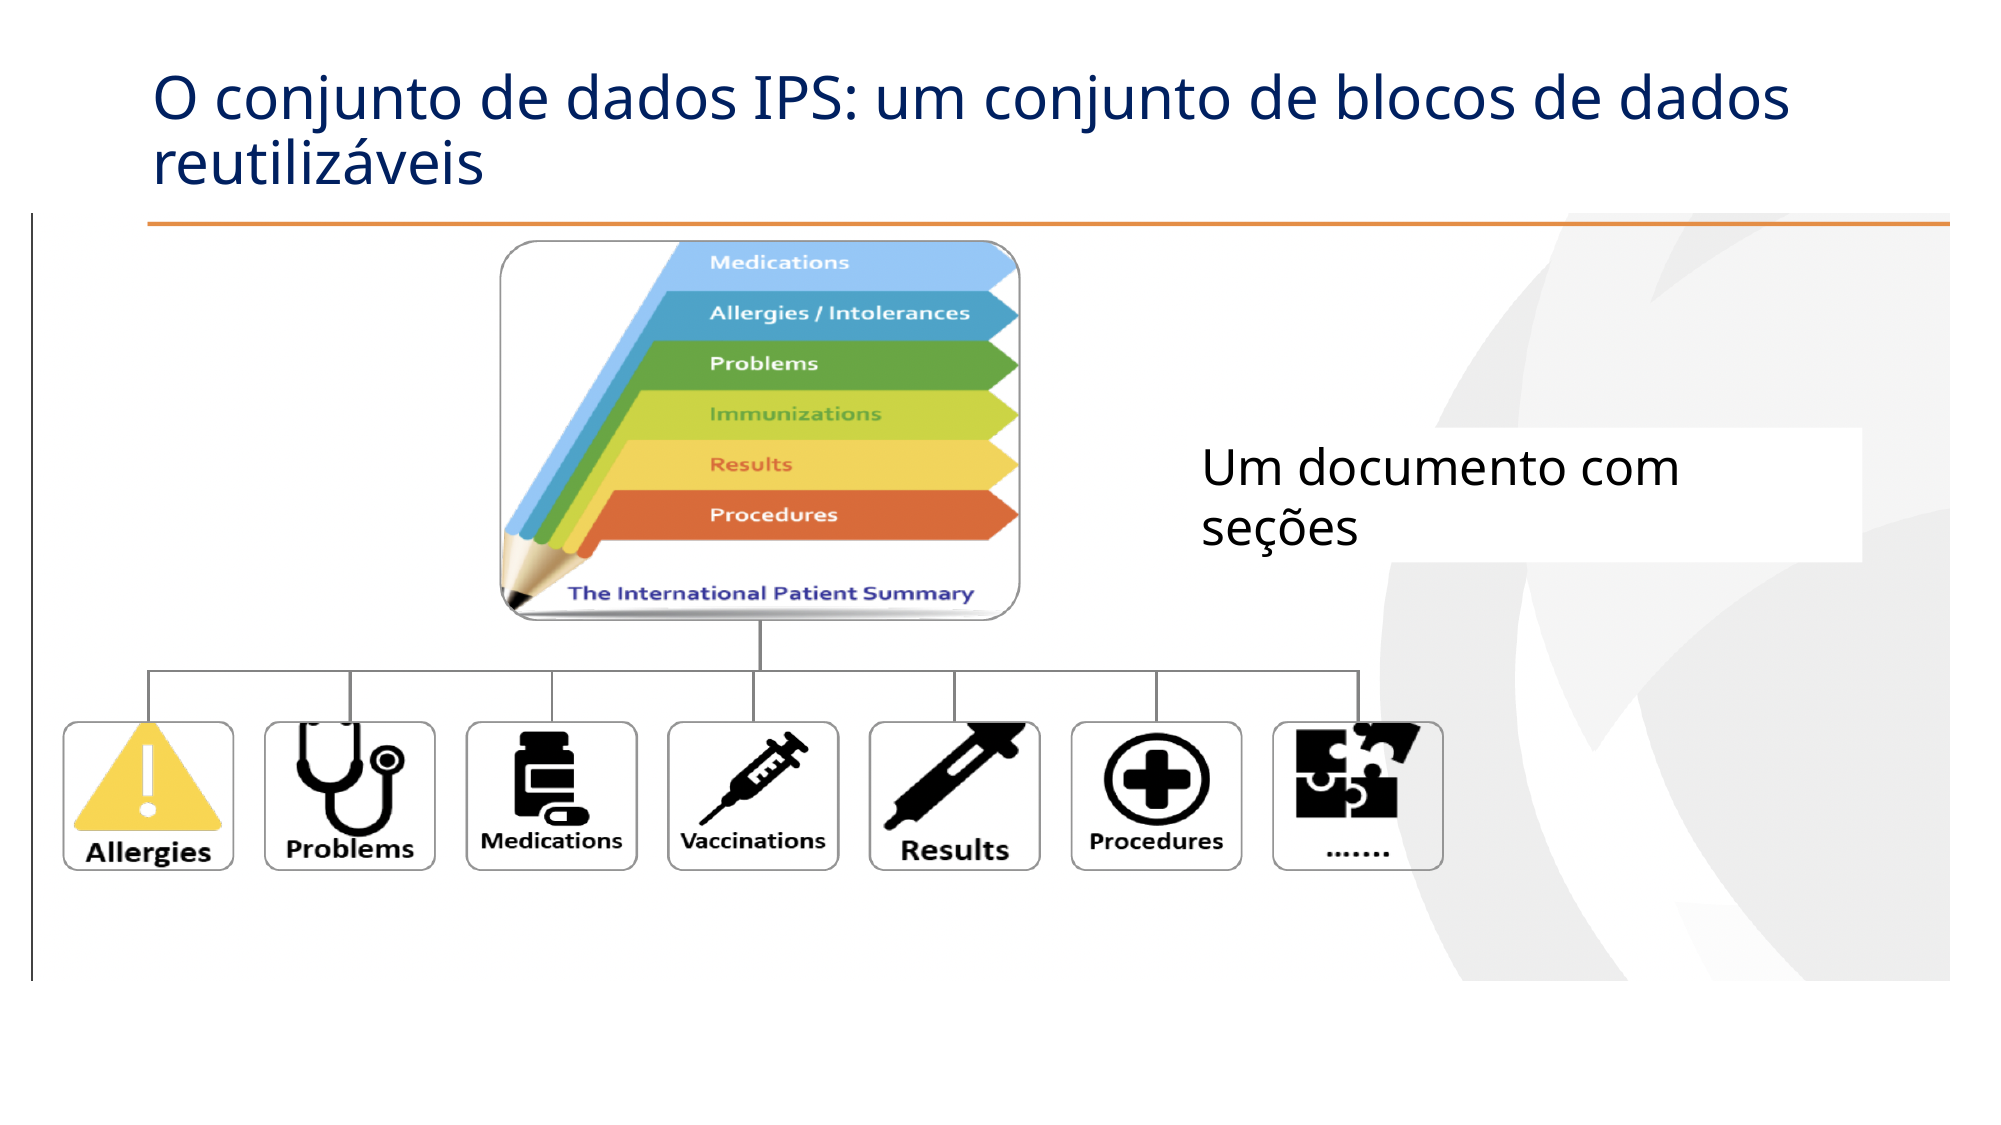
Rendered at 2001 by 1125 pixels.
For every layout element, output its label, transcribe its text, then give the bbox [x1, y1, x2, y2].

picture [30, 213, 1951, 982]
title O conjunto de dados IPS: um conjunto de blocos de dados reutilizáveis [137, 59, 1863, 206]
